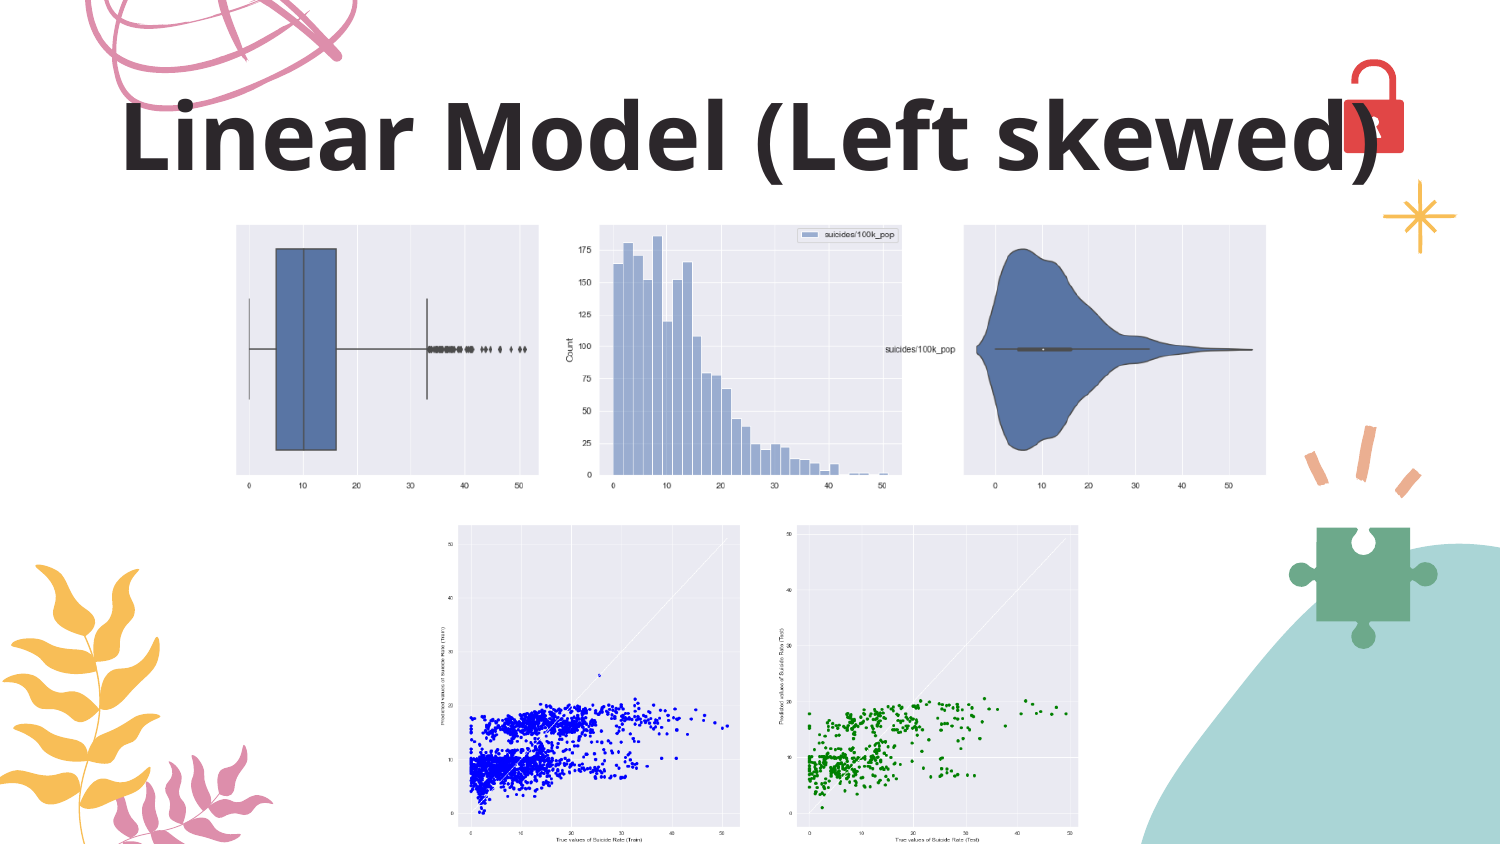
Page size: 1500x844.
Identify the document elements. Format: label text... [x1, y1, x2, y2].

picture [409, 519, 1091, 844]
title Linear Model (Left skewed) [83, 63, 1417, 202]
picture [229, 214, 1271, 507]
